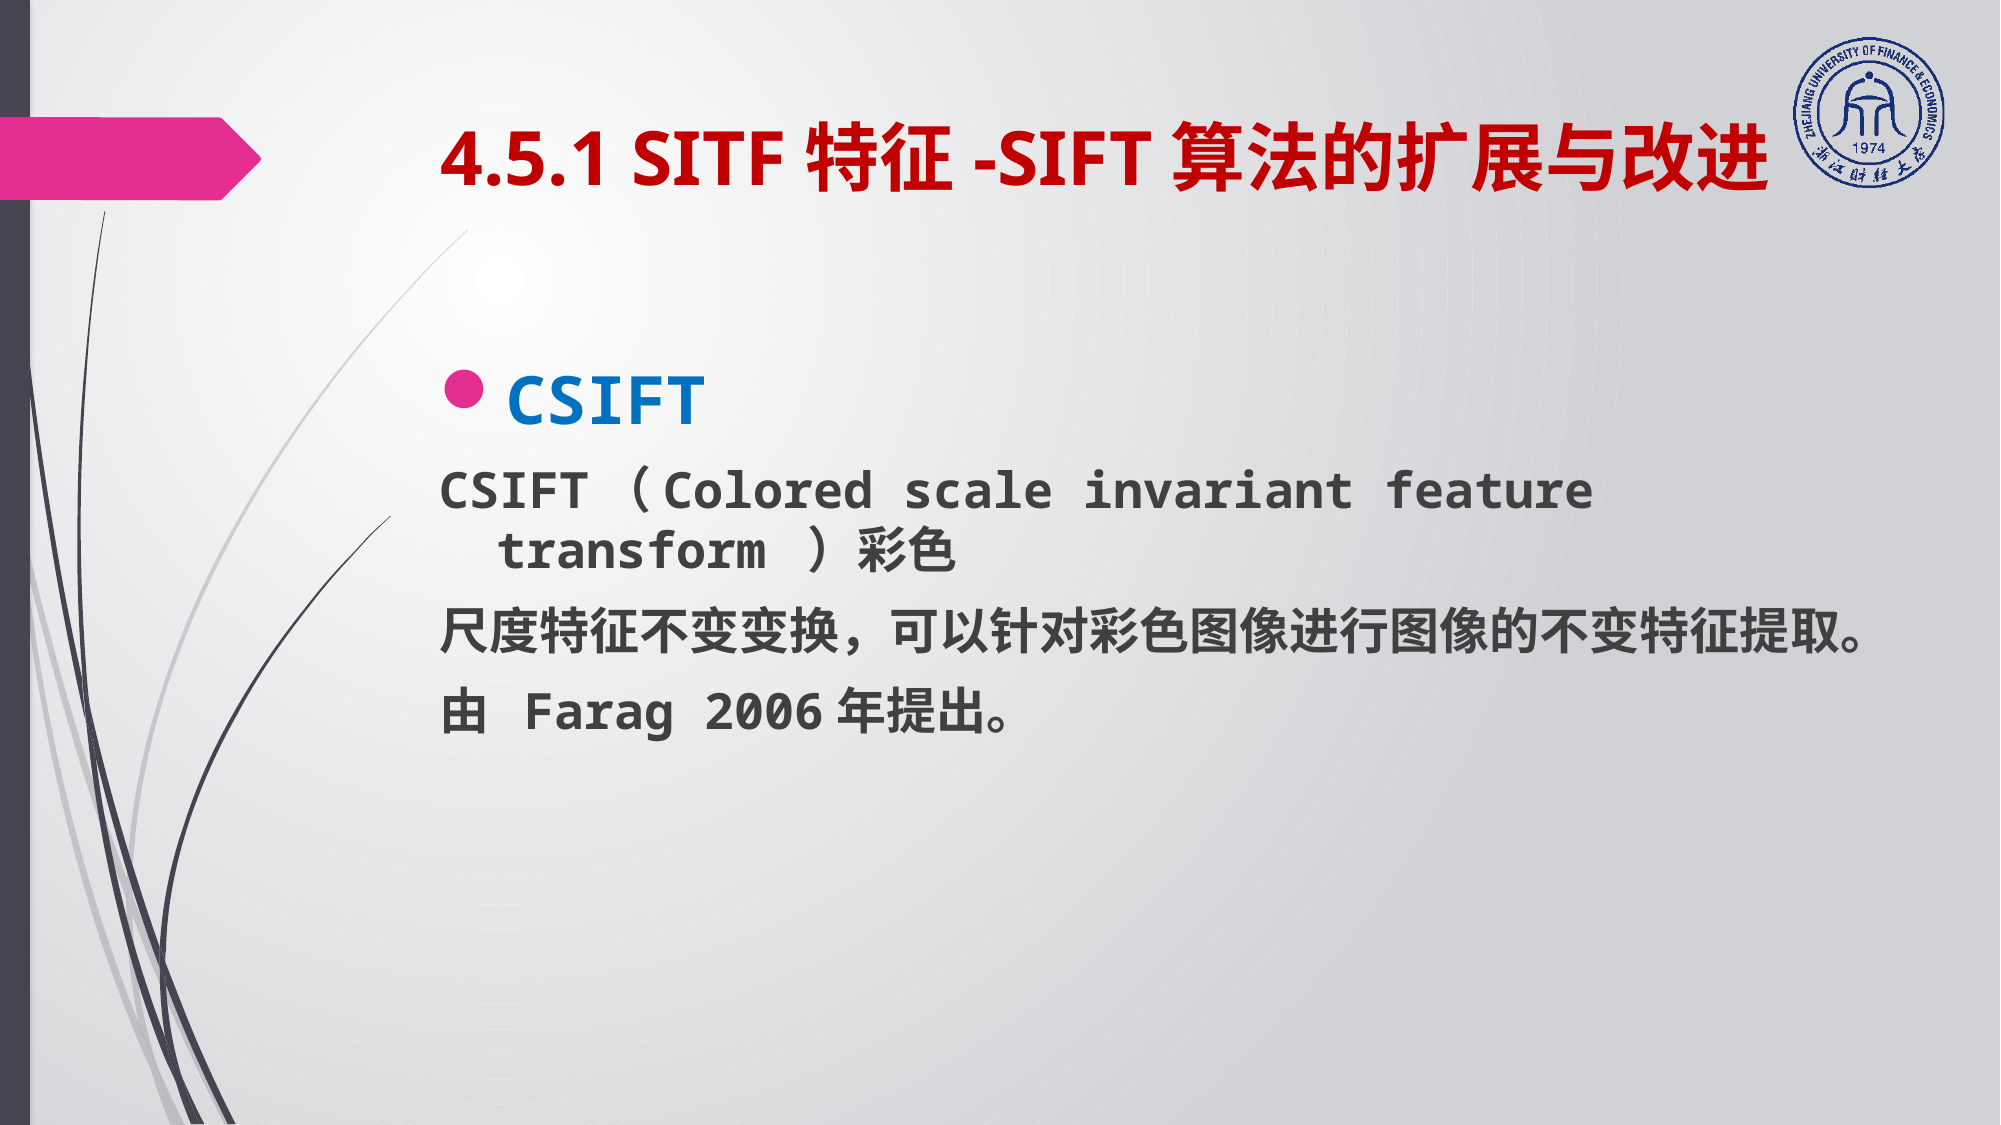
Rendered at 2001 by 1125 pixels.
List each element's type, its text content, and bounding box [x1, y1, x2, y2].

picture [1793, 37, 1945, 188]
title 4.5.1 SITF特征-SIFT算法的扩展与改进 [425, 102, 1888, 313]
list CSIFT CSIFT（Colored scale invariant feature transform ）彩色 尺度特征不变变换，可以针对彩色图像进行图像的不变特征提取。 由 Farag 2006年提出。 [424, 350, 1888, 970]
